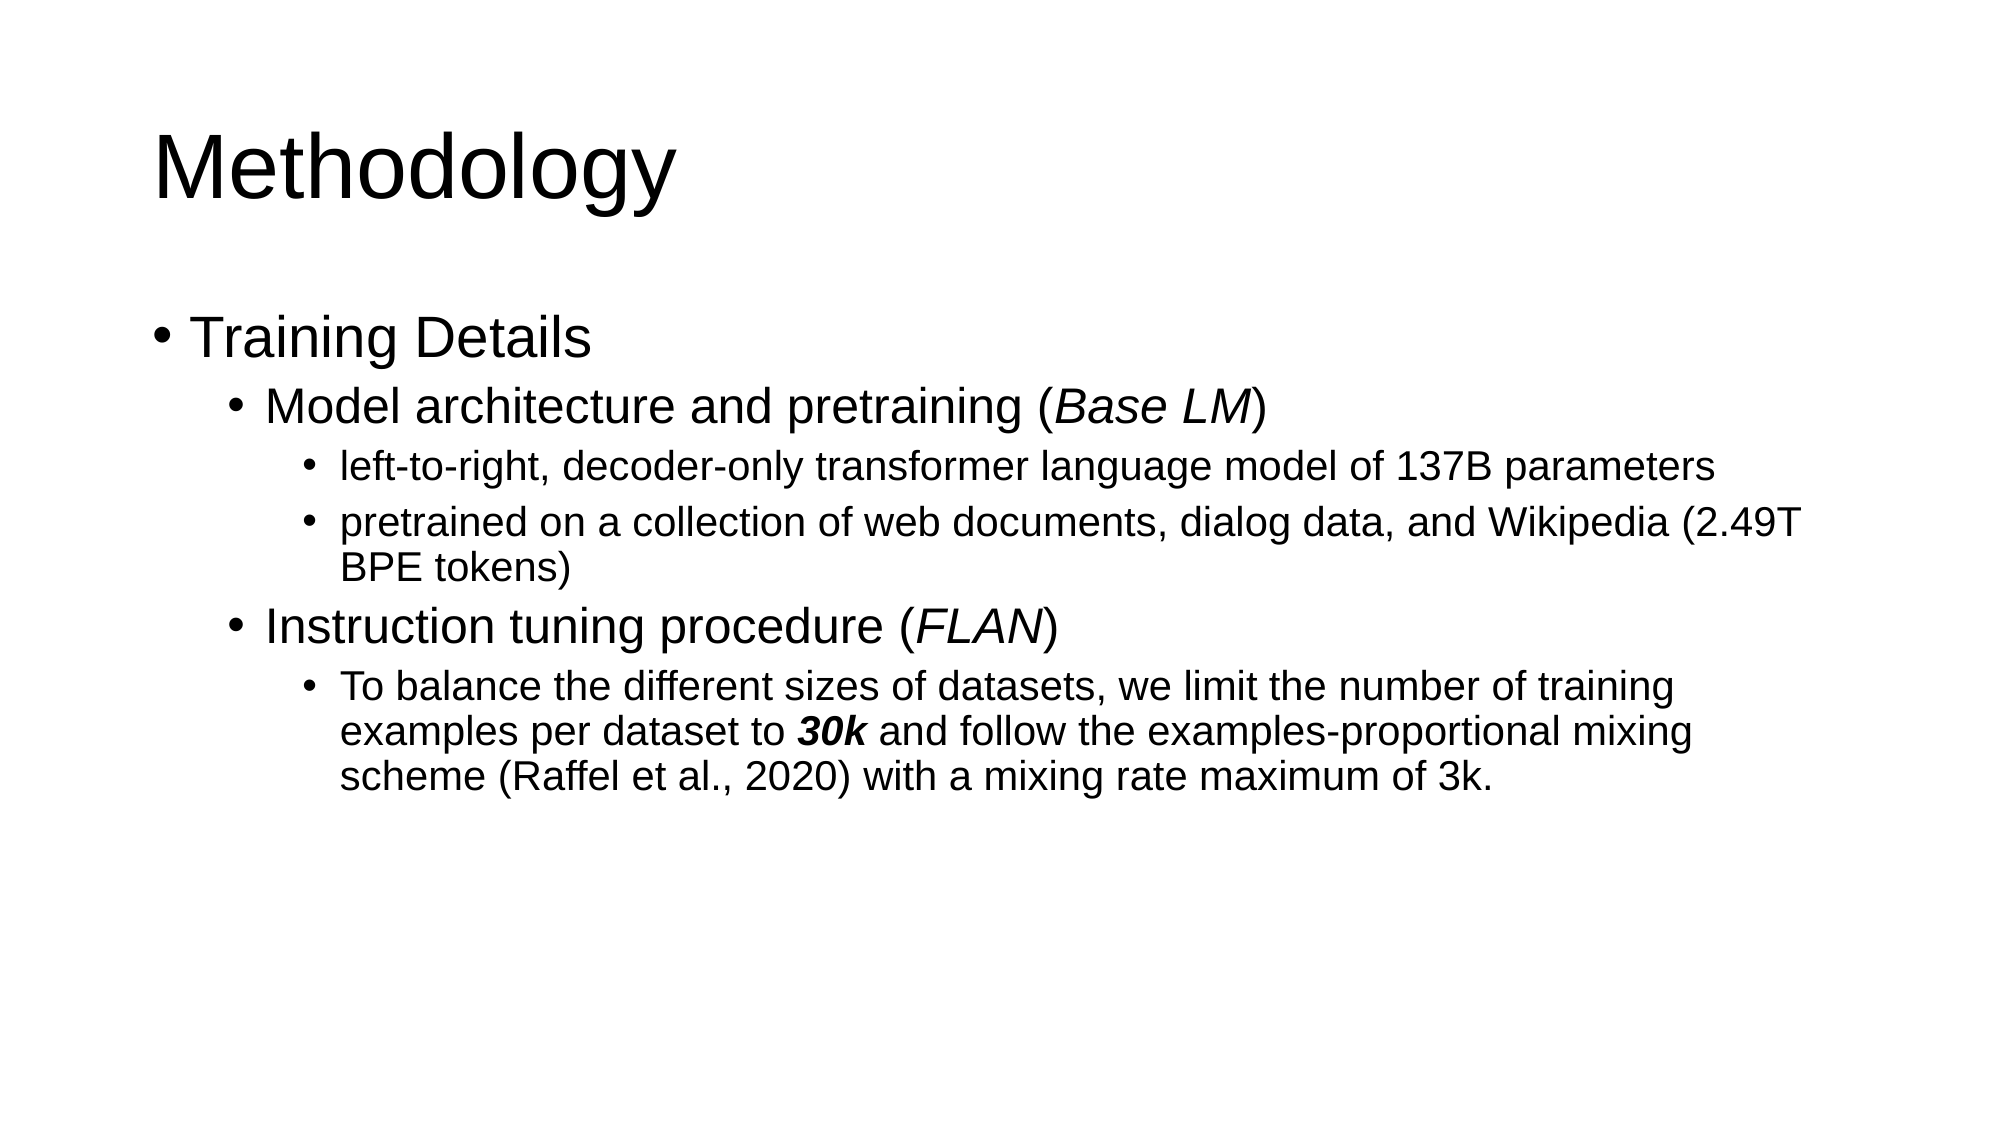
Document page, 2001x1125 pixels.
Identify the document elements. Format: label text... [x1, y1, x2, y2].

title Methodology [137, 59, 1863, 278]
list Training Details Model architecture and pretraining (Base LM) left-to-right, decoder-only transformer language model of 137B parameters pretrained on a collection of web documents, dialog data, and Wikipedia (2.49T BPE tokens) Instruction tuning procedure (FLAN) To balance the different sizes of datasets, we limit the number of training examples per dataset to 30k and follow the examples-proportional mixing scheme (Raffel et al., 2020) with a mixing rate maximum of 3k. [137, 299, 1863, 1014]
